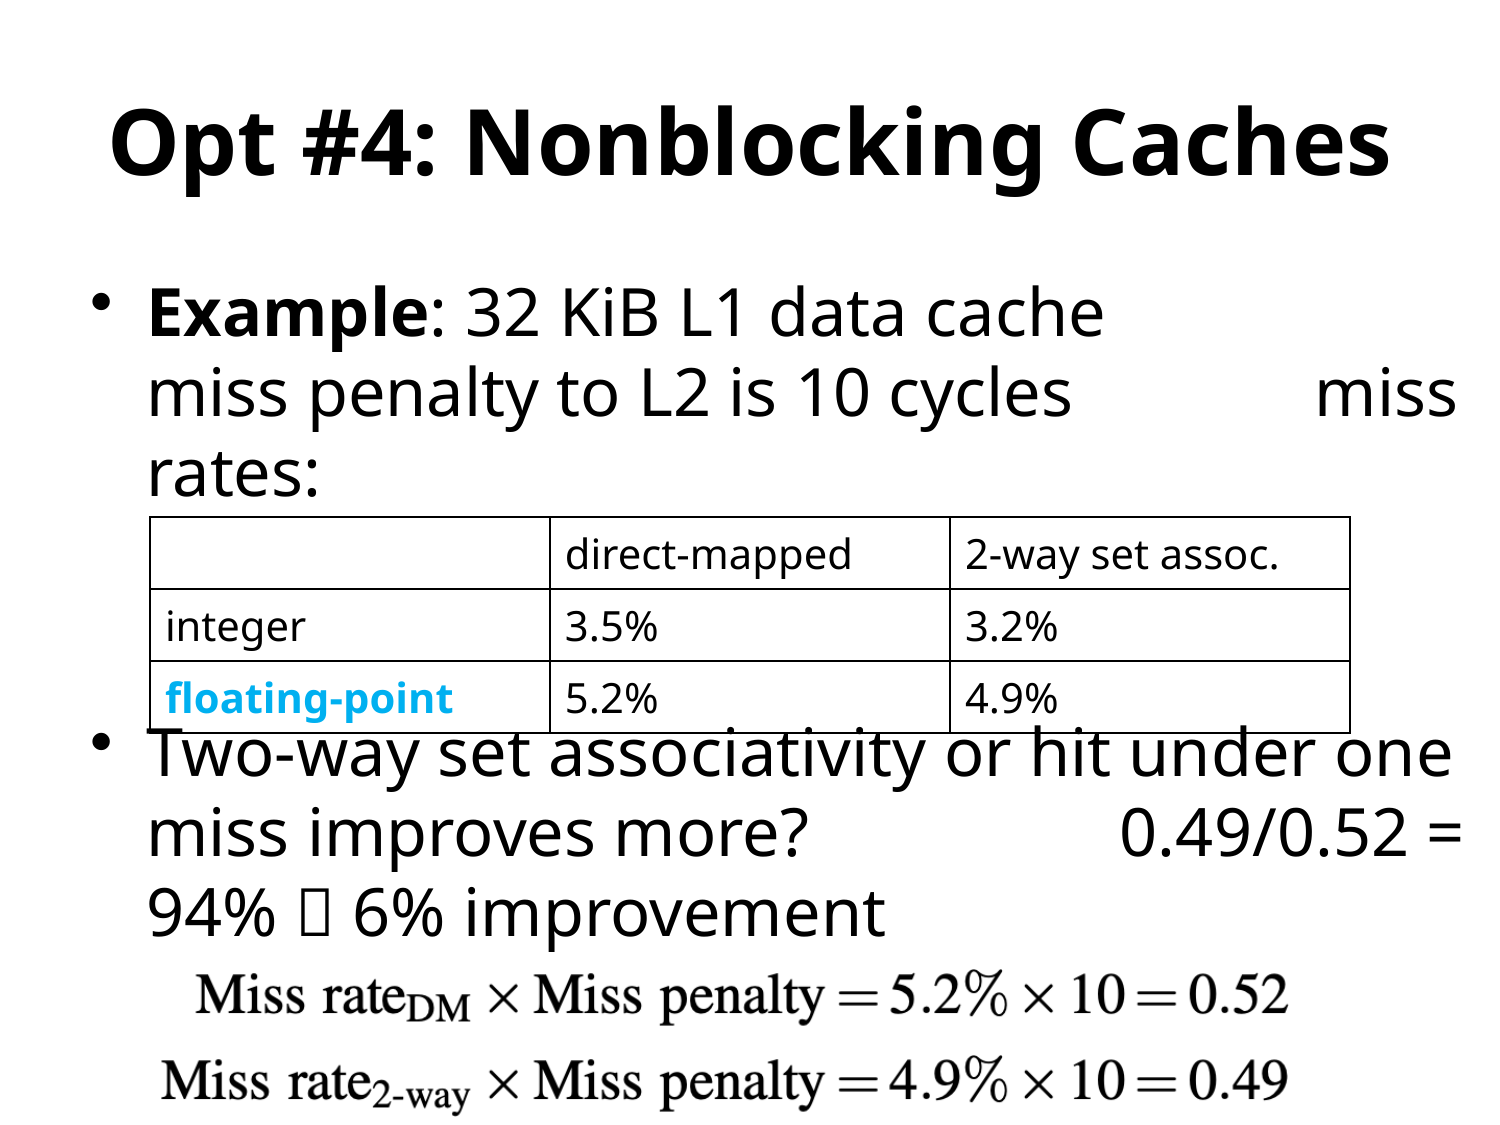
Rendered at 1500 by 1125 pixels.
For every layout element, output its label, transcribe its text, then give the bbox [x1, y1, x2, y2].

table_cell 5.2% [551, 662, 949, 732]
table_cell floating-point [151, 662, 549, 732]
table_cell integer [151, 590, 549, 660]
table_header 2-way set assoc. [951, 518, 1349, 588]
table_header [151, 518, 549, 588]
table_header direct-mapped [551, 518, 949, 588]
picture [157, 968, 1292, 1119]
table_cell 4.9% [951, 662, 1349, 732]
list Example: 32 KiB L1 data cache miss penalty to L2 is 10 cycles miss rates: Two-way set associativity or hit under one miss improves more? 0.49/0.52 = 94%  6% improvement [75, 262, 1500, 1125]
table_cell 3.5% [551, 590, 949, 660]
table_cell 3.2% [951, 590, 1349, 660]
title Opt #4: Nonblocking Caches [0, 45, 1500, 233]
